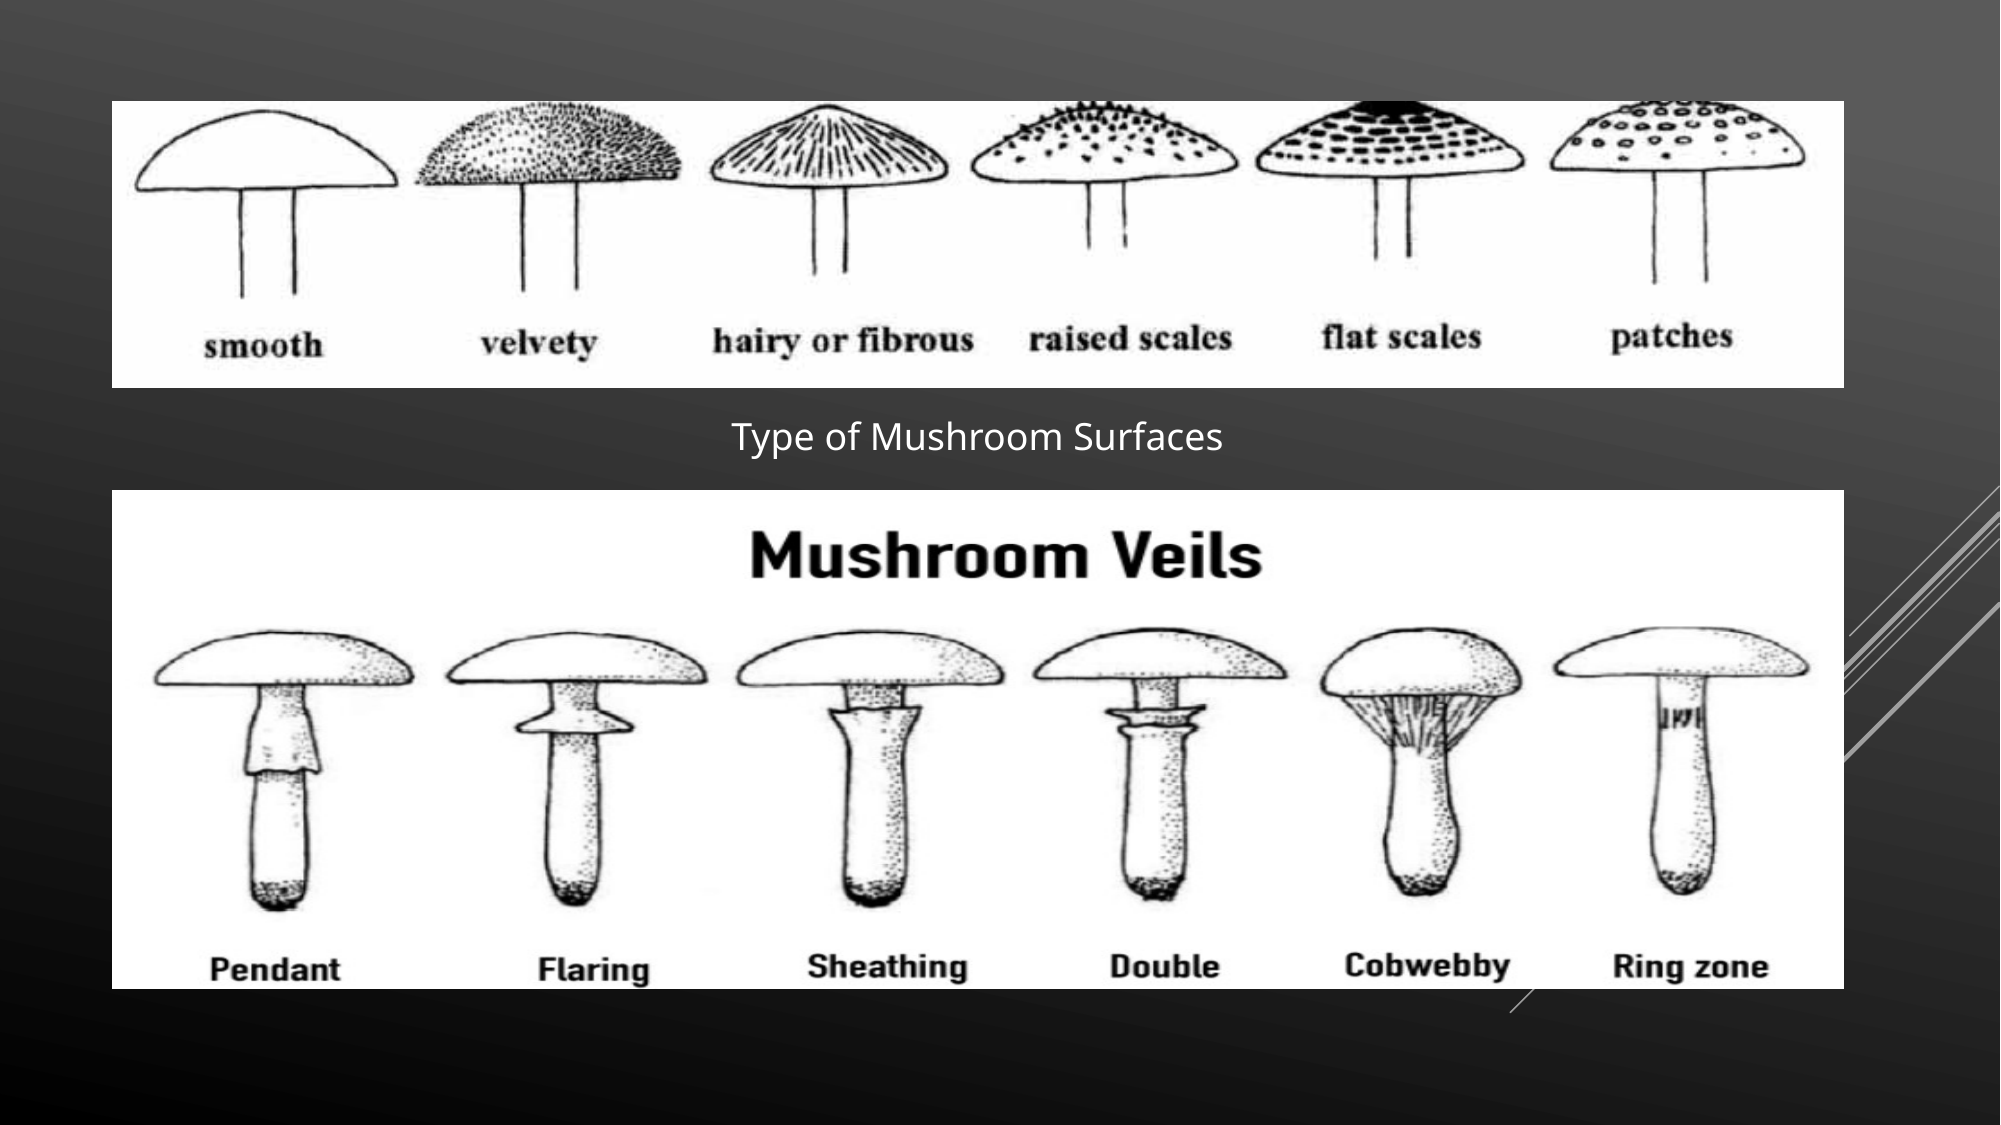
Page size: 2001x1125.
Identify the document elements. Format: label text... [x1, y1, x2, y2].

picture [111, 101, 1845, 389]
text_box [0, 0, 2000, 1125]
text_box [1510, 485, 2000, 1013]
text_box Type of Mushroom Surfaces [716, 405, 1240, 466]
picture [112, 489, 1845, 990]
